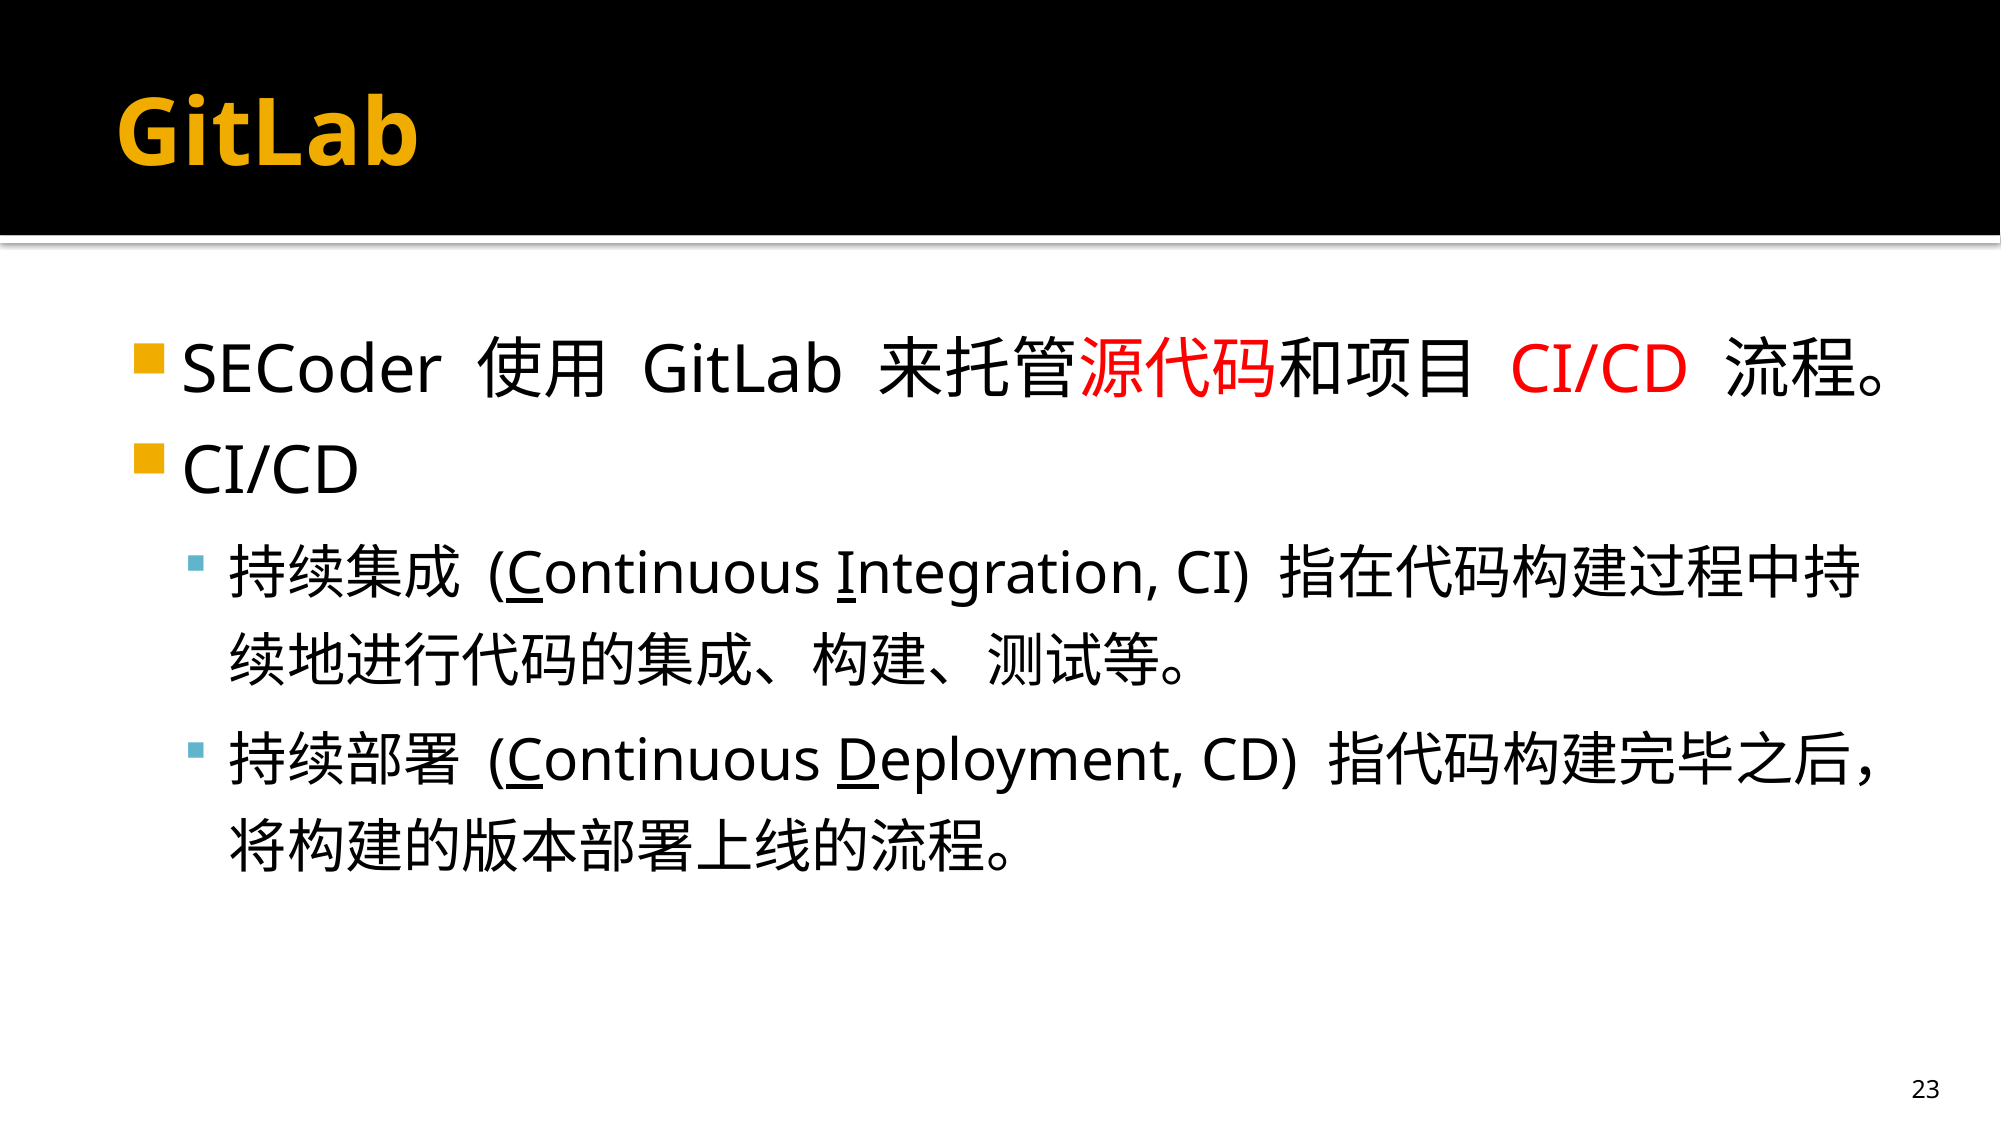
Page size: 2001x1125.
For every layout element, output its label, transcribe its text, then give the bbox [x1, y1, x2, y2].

list SECoder 使用 GitLab 来托管源代码和项目 CI/CD 流程。 CI/CD 持续集成 (Continuous Integration, CI) 指在代码构建过程中持续地进行代码的集成、构建、测试等。 持续部署 (Continuous Deployment, CD) 指代码构建完毕之后，将构建的版本部署上线的流程。 [99, 291, 1900, 1050]
title GitLab [99, 25, 1900, 231]
slide_number 23 [1794, 1062, 1955, 1108]
